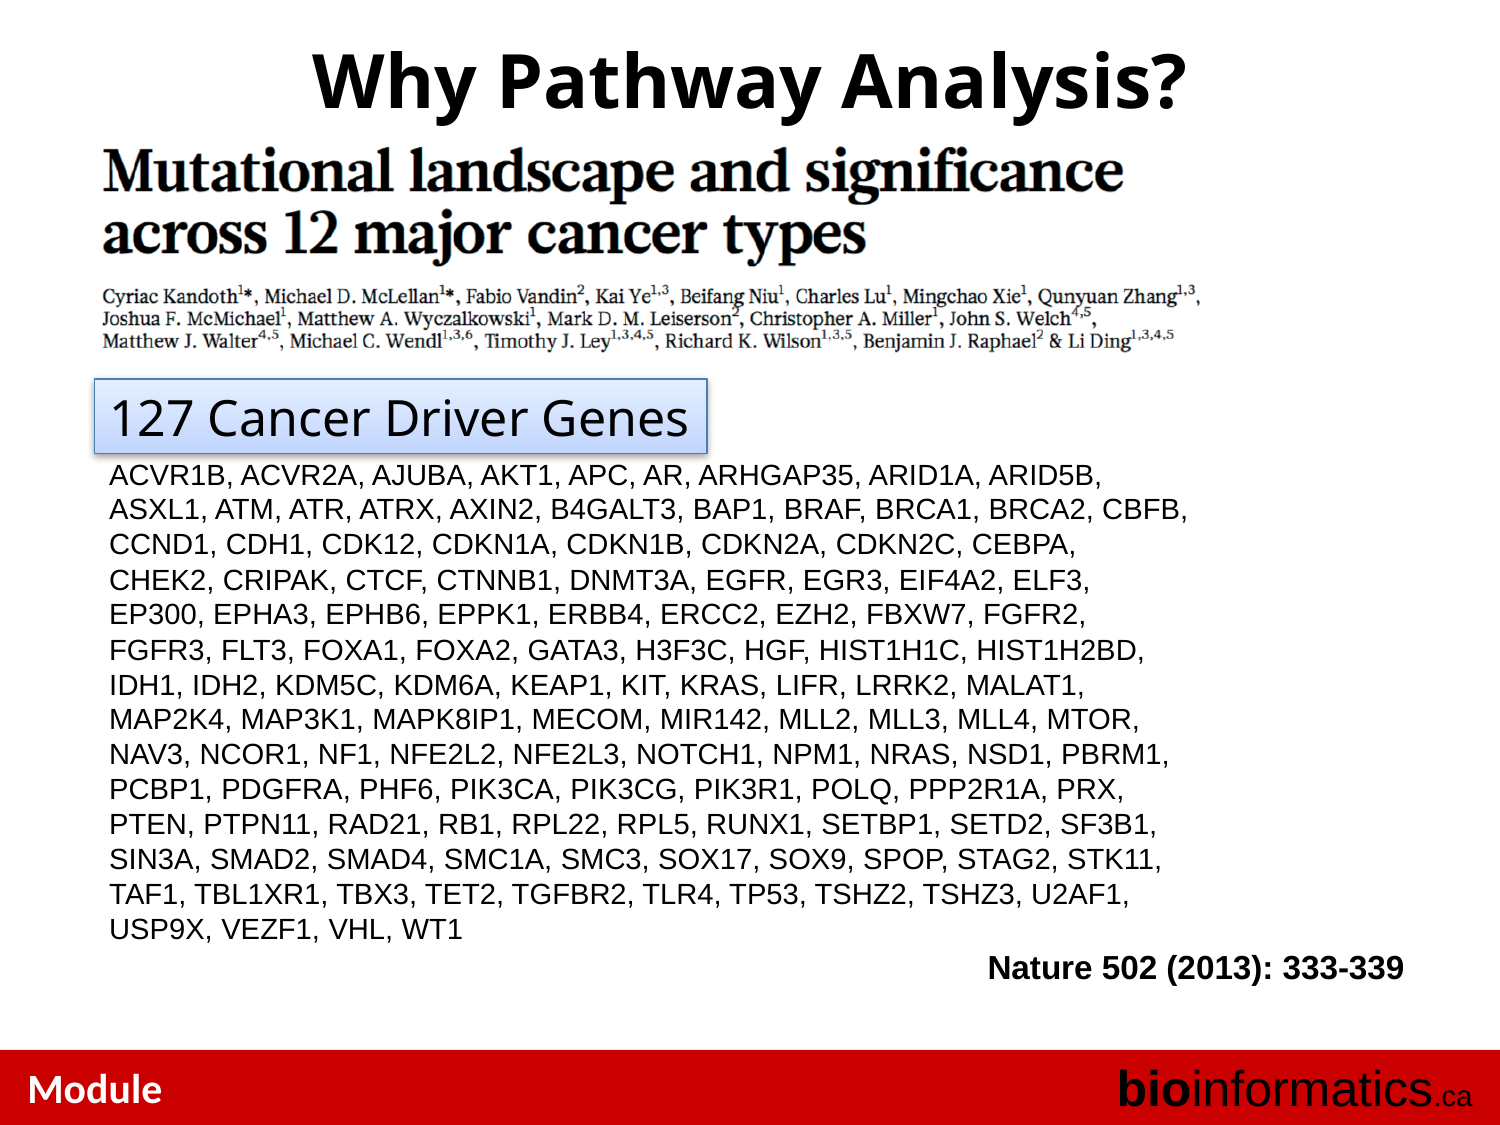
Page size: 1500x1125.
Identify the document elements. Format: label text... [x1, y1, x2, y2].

text_box Nature 502 (2013): 333-339 [972, 938, 1439, 994]
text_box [94, 378, 1206, 964]
title Why Pathway Analysis? [0, 3, 1500, 153]
picture [94, 136, 1206, 364]
